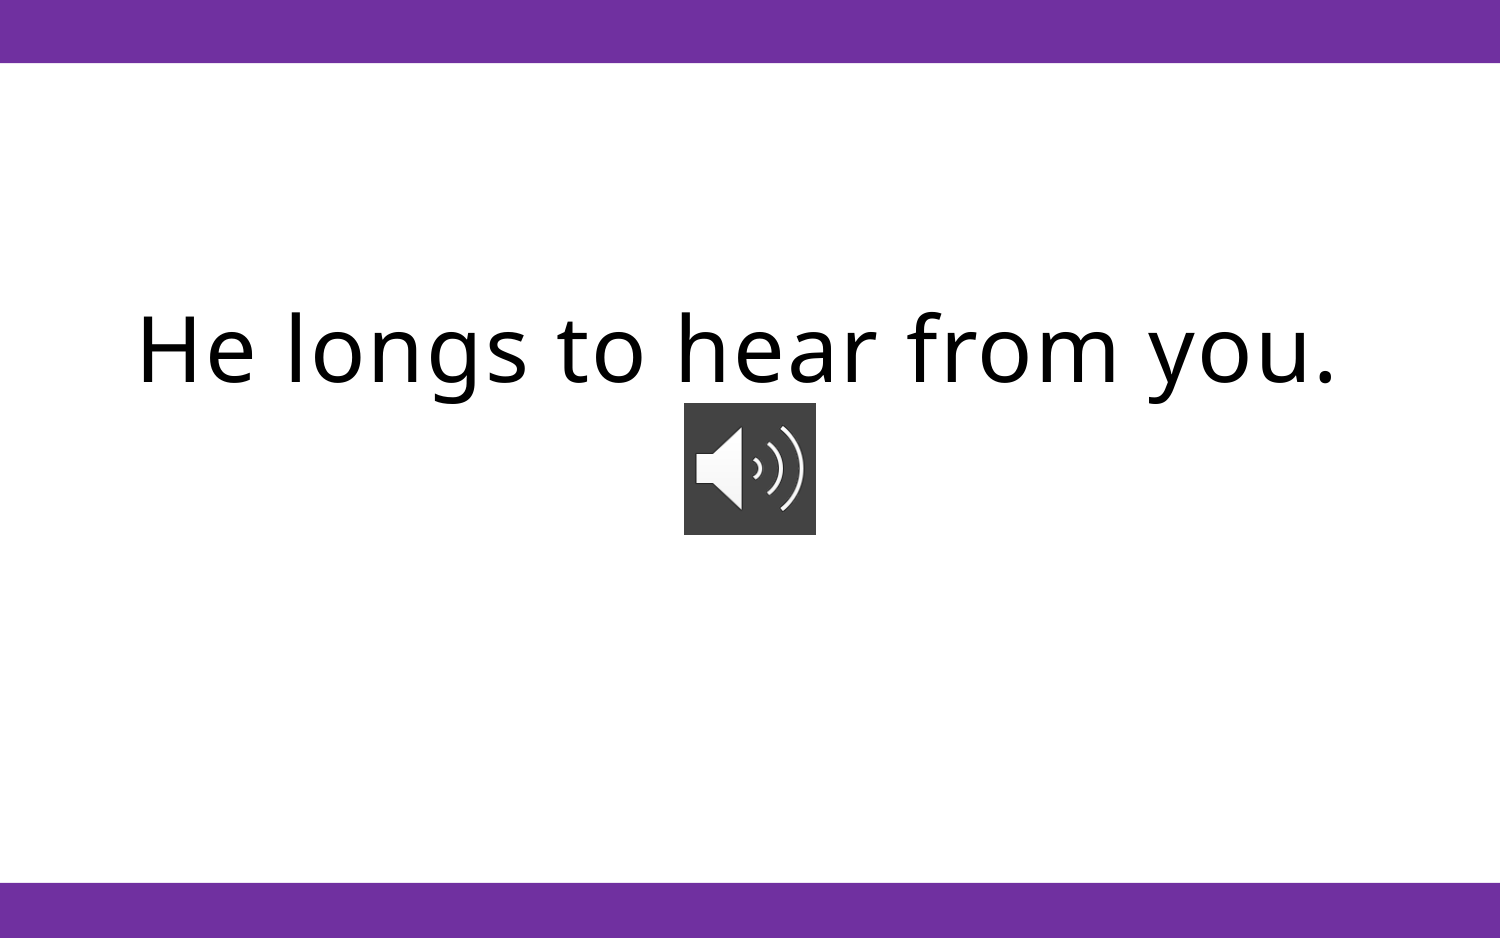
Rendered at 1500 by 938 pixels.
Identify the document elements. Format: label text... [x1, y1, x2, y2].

list He longs to hear from you. [120, 228, 1450, 814]
text_box [0, 882, 1500, 938]
picture [683, 402, 817, 536]
text_box [0, 0, 1500, 64]
